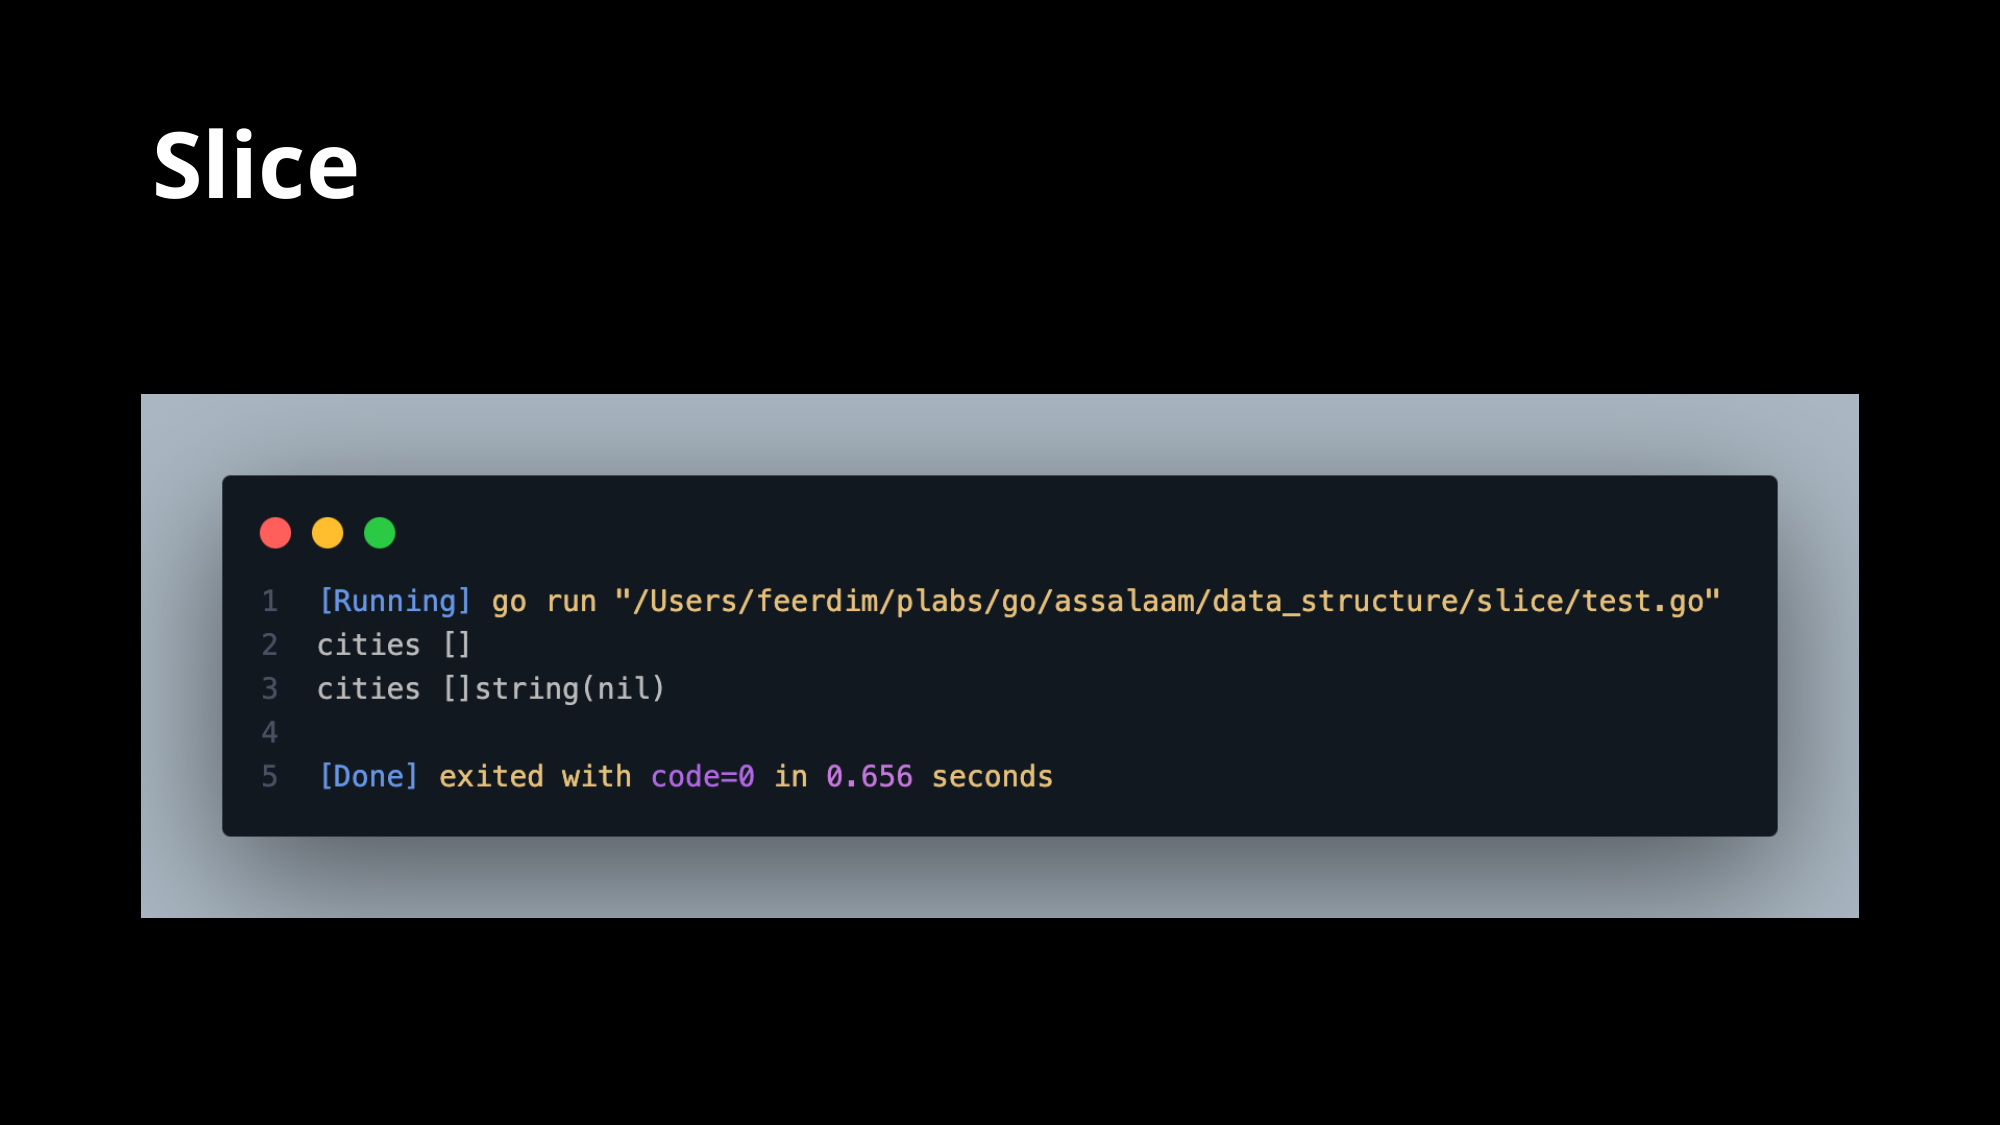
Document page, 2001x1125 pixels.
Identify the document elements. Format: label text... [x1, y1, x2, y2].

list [141, 394, 1859, 918]
title Slice [137, 59, 1863, 278]
